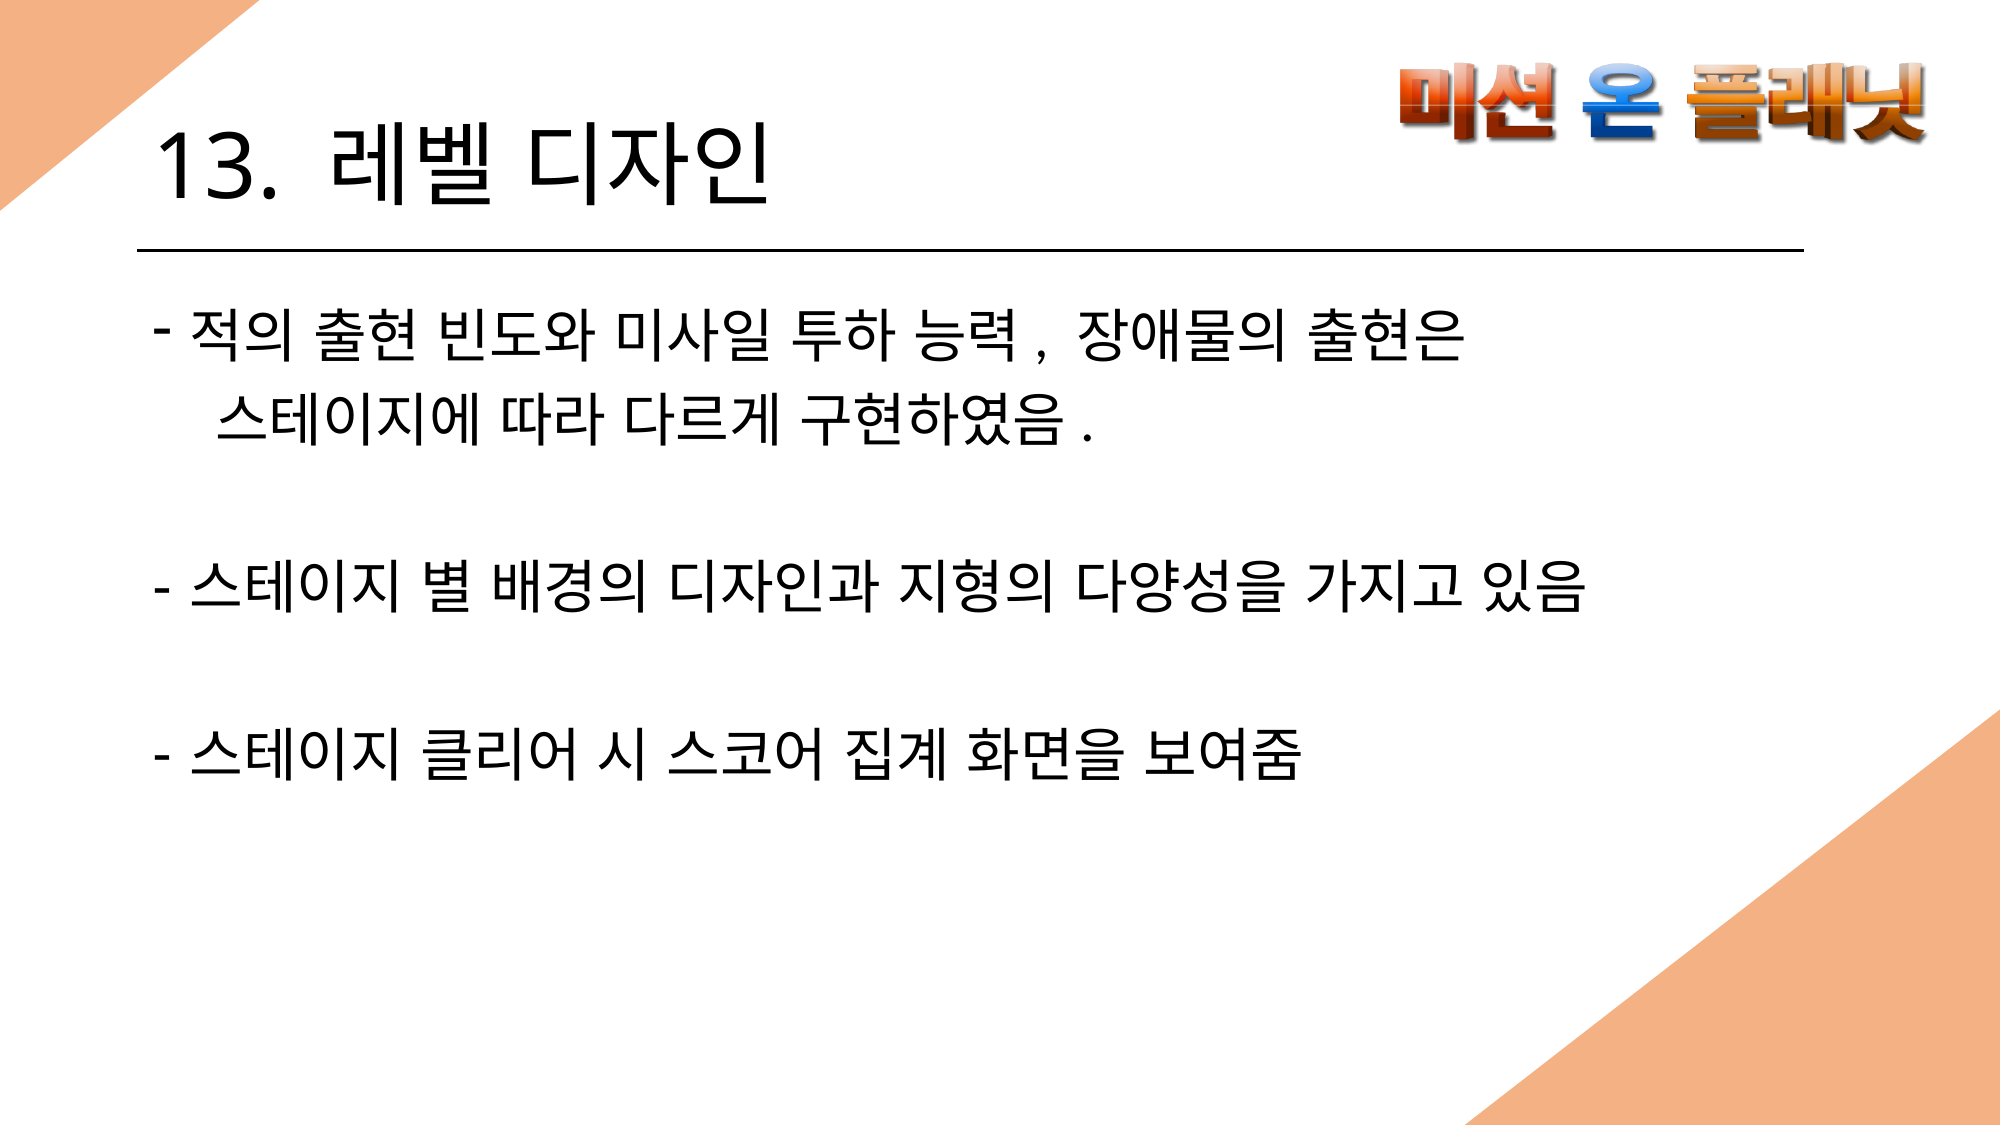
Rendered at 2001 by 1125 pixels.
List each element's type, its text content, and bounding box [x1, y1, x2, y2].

list 적의 출현 빈도와 미사일 투하 능력, 장애물의 출현은 스테이지에 따라 다르게 구현하였음. 스테이지 별 배경의 디자인과 지형의 다양성을 가지고 있음 스테이지 클리어 시 스코어 집계 화면을 보여줌 [137, 299, 1863, 1014]
picture [1341, 37, 1982, 518]
title 13. 레벨 디자인 [137, 59, 1863, 278]
